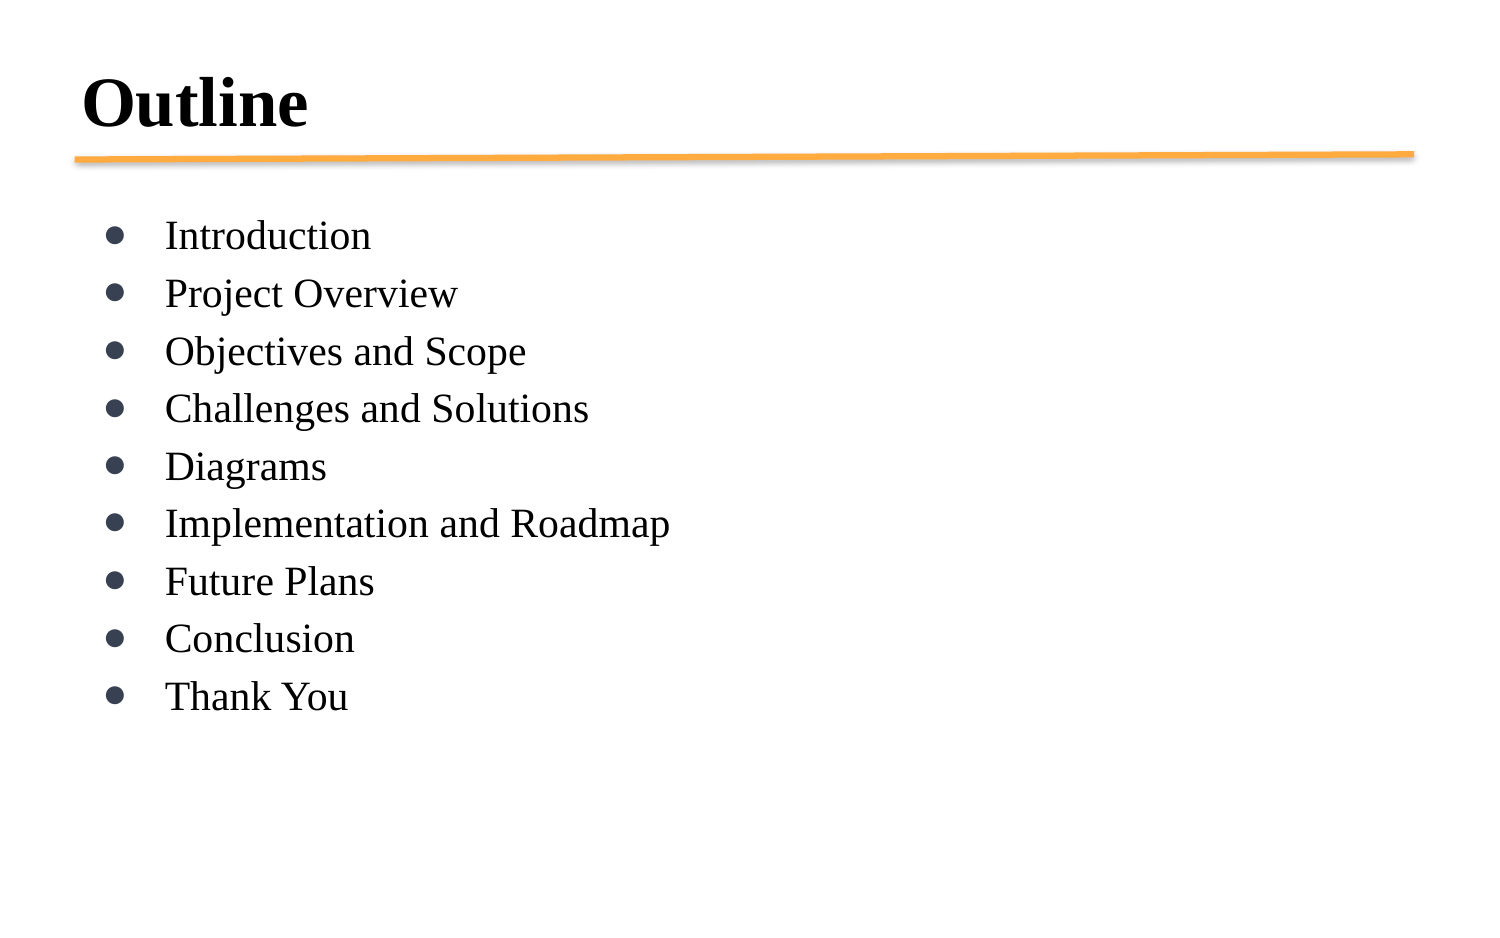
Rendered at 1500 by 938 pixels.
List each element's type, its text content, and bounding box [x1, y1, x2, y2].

list Introduction Project Overview Objectives and Scope Challenges and Solutions Diagrams Implementation and Roadmap Future Plans Conclusion Thank You [74, 193, 1424, 883]
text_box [74, 154, 1415, 160]
text_box Outline [66, 49, 1500, 157]
